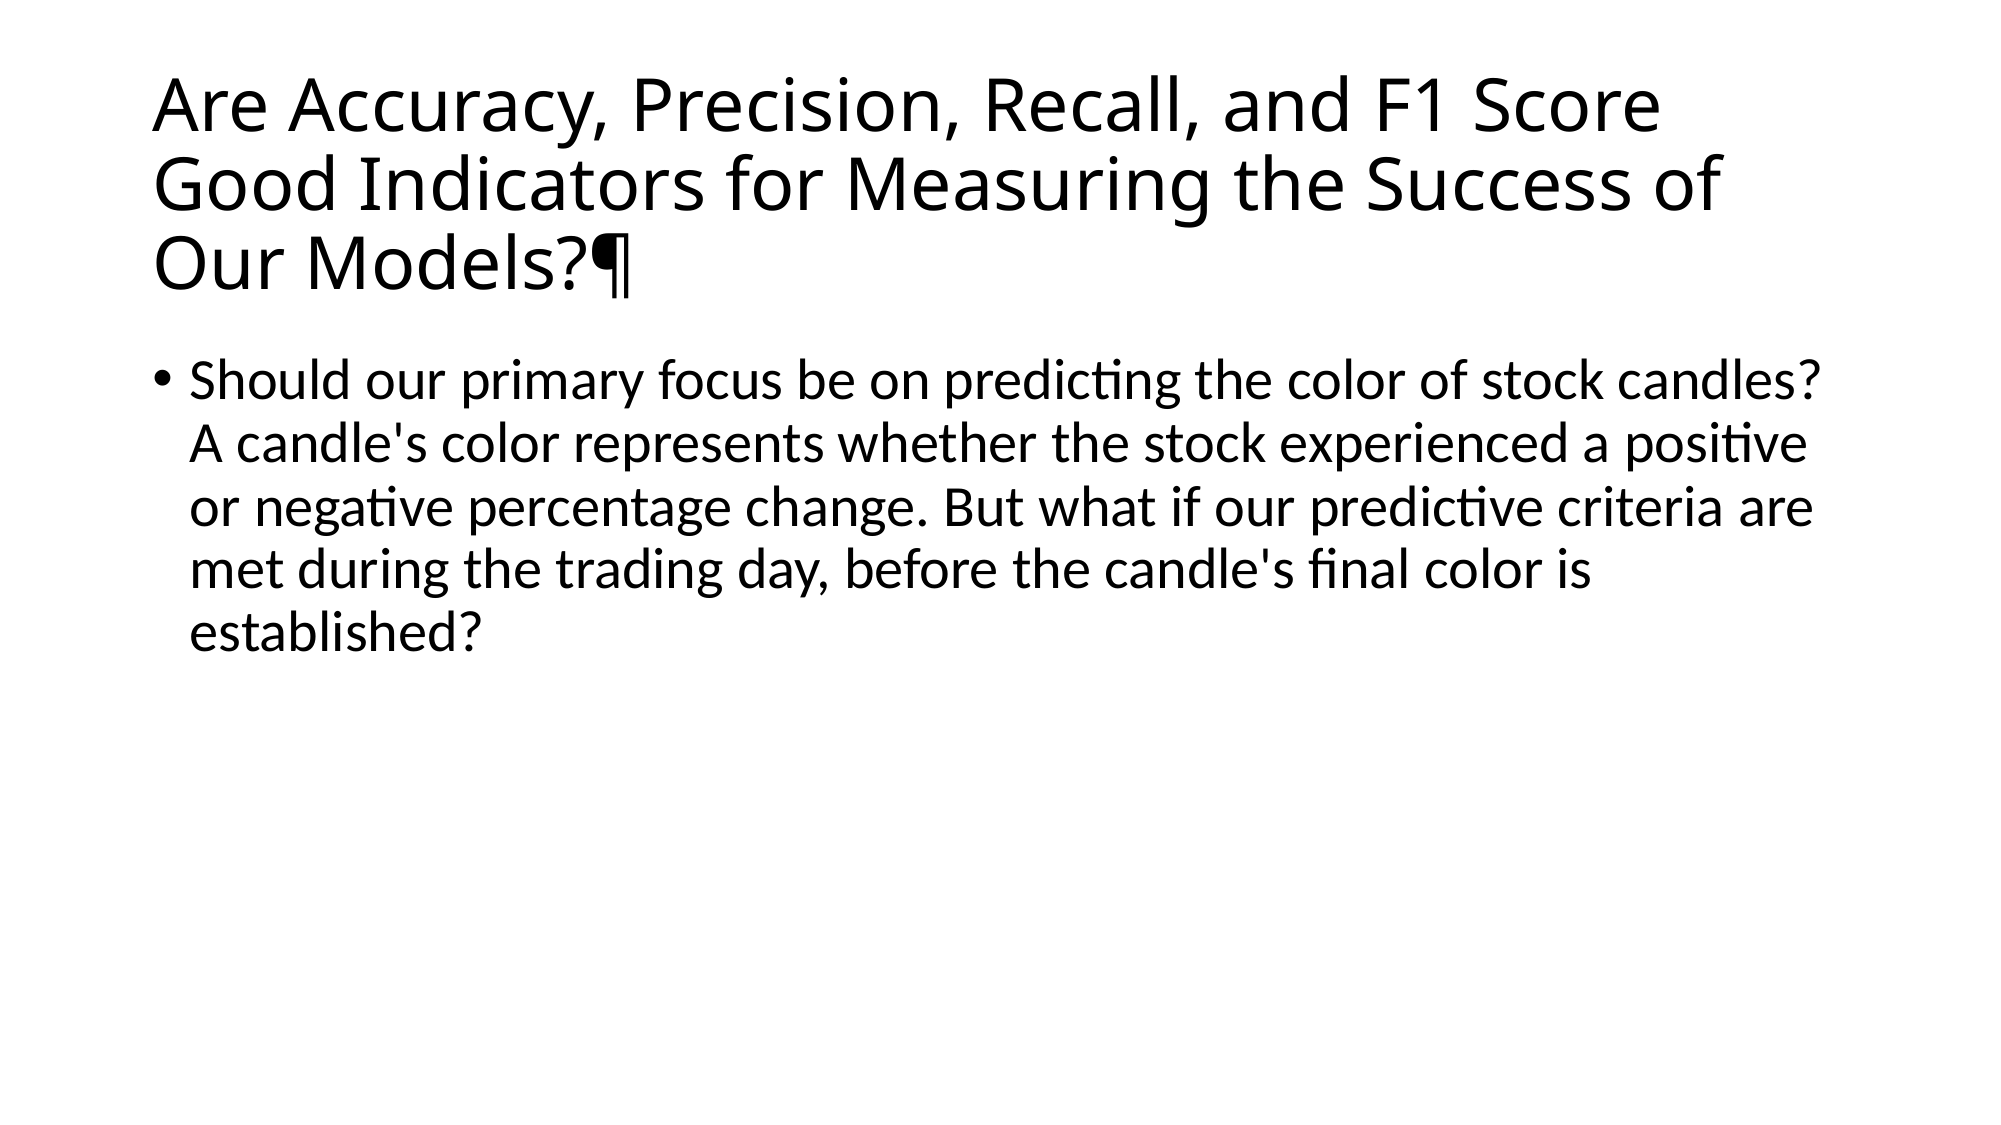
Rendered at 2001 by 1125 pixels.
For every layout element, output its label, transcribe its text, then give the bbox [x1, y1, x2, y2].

list Should our primary focus be on predicting the color of stock candles? A candle's color represents whether the stock experienced a positive or negative percentage change. But what if our predictive criteria are met during the trading day, before the candle's final color is established? [137, 342, 1863, 1014]
title Are Accuracy, Precision, Recall, and F1 Score Good Indicators for Measuring the Success of Our Models?¶ [137, 59, 1863, 342]
